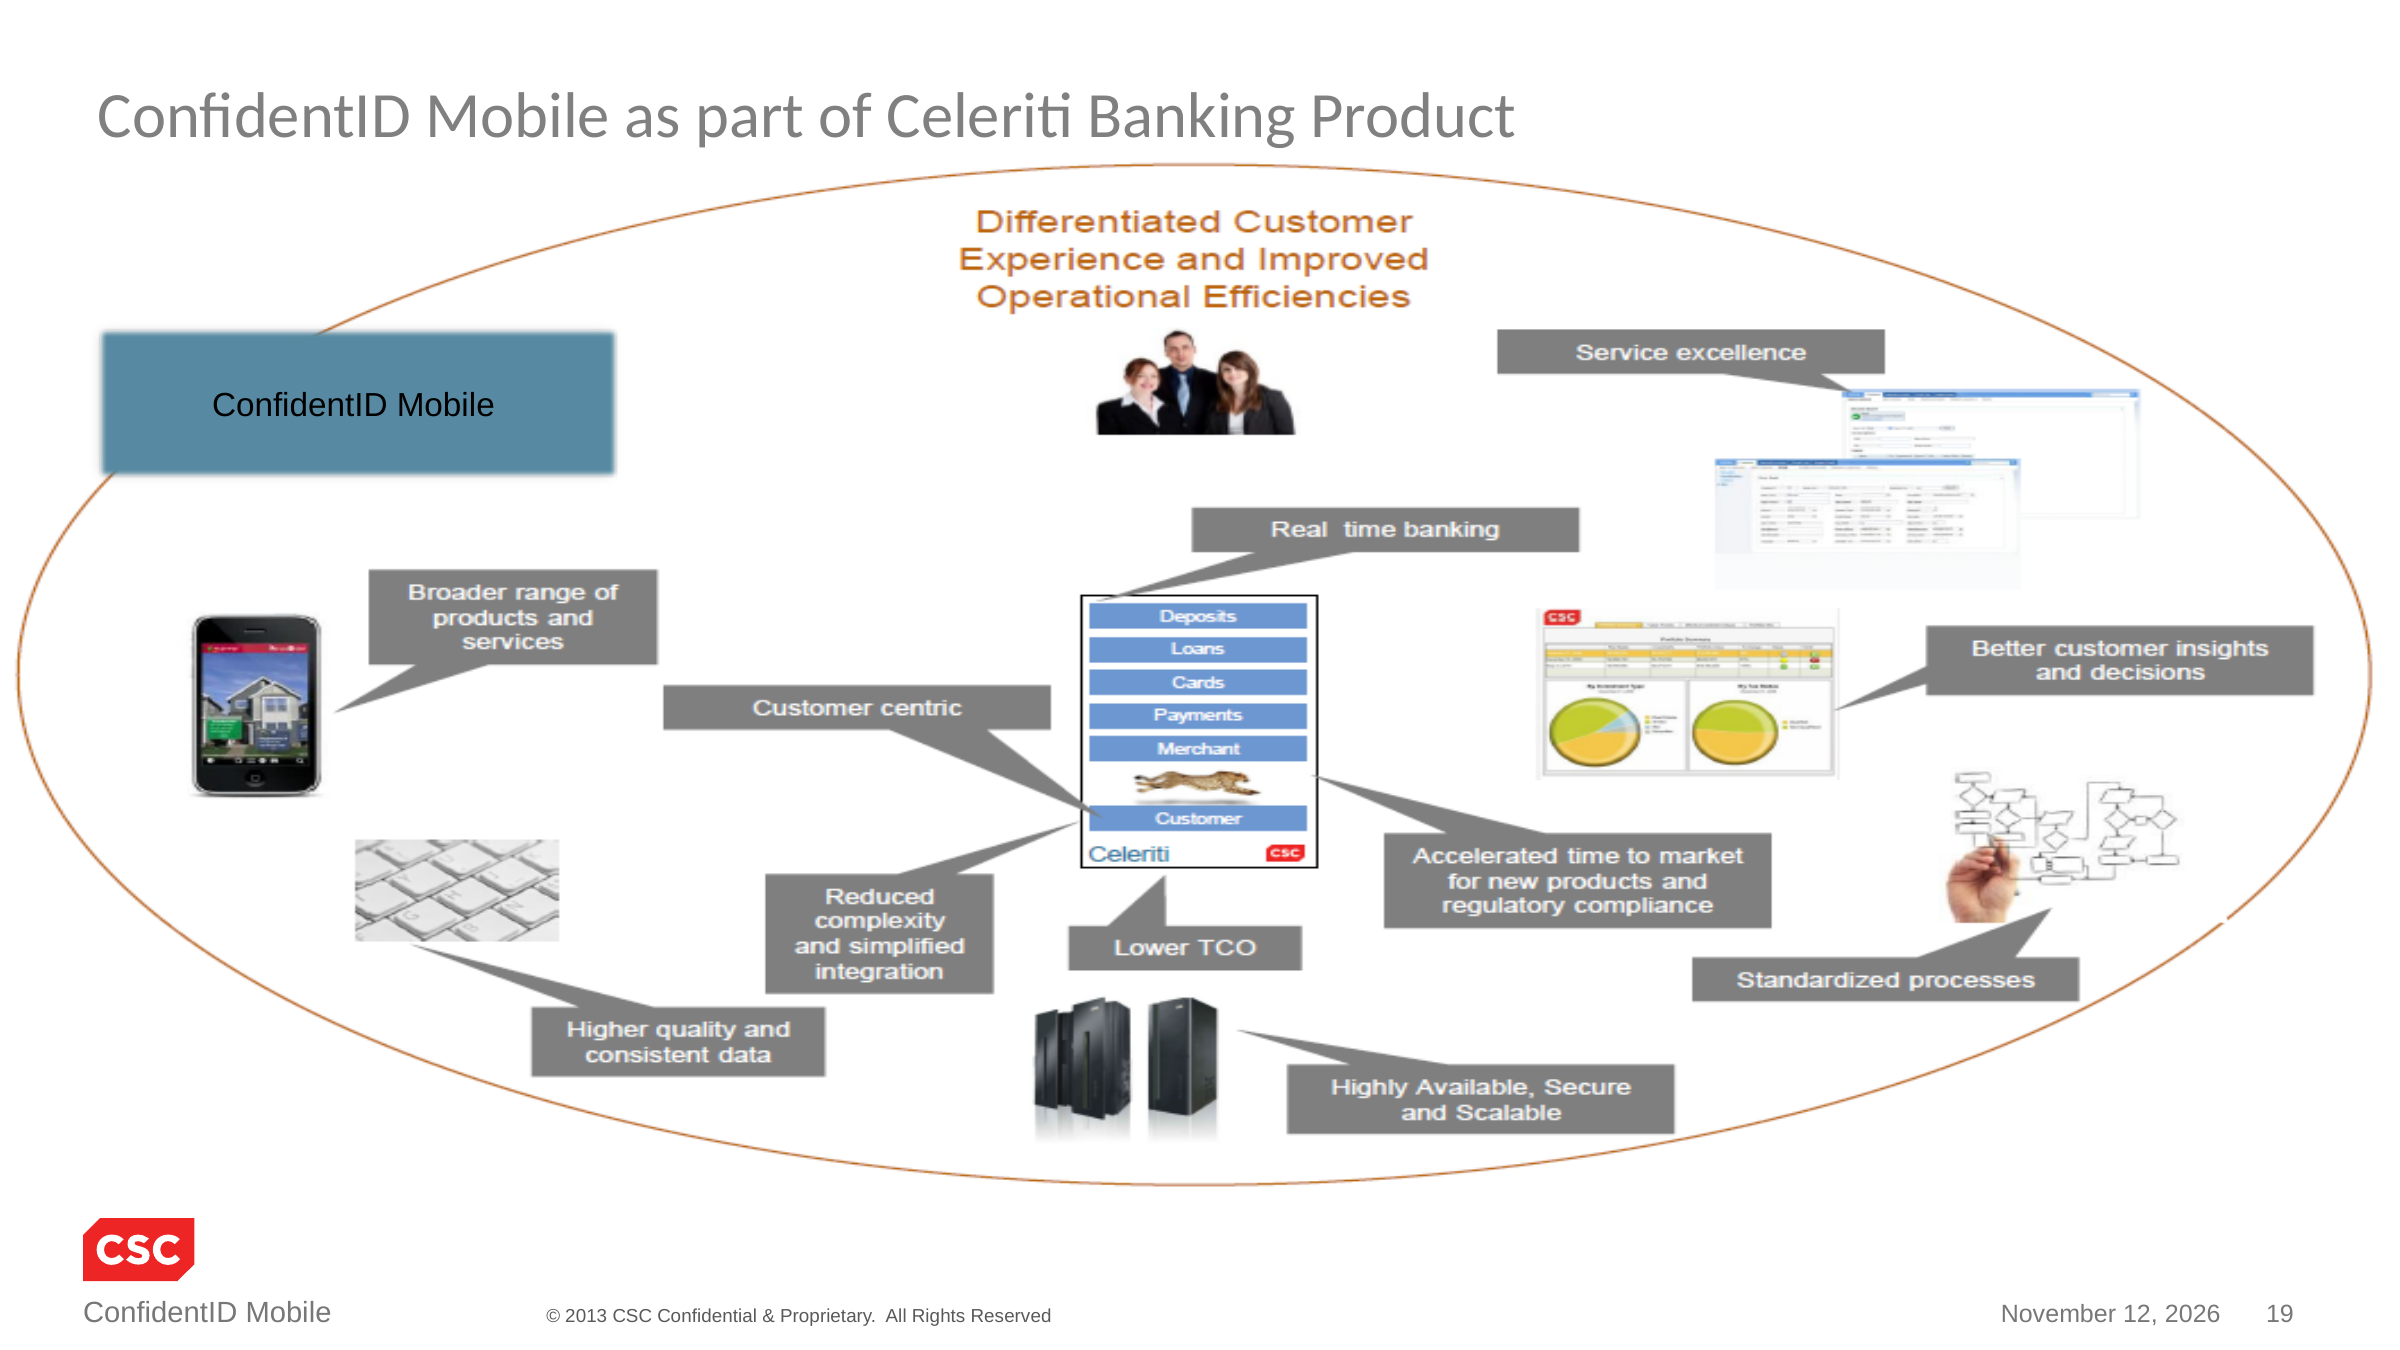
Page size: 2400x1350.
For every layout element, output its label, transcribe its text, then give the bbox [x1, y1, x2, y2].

picture [0, 158, 2400, 1198]
text_box ConfidentID Mobile as part of Celeriti Banking Product [83, 74, 2291, 154]
